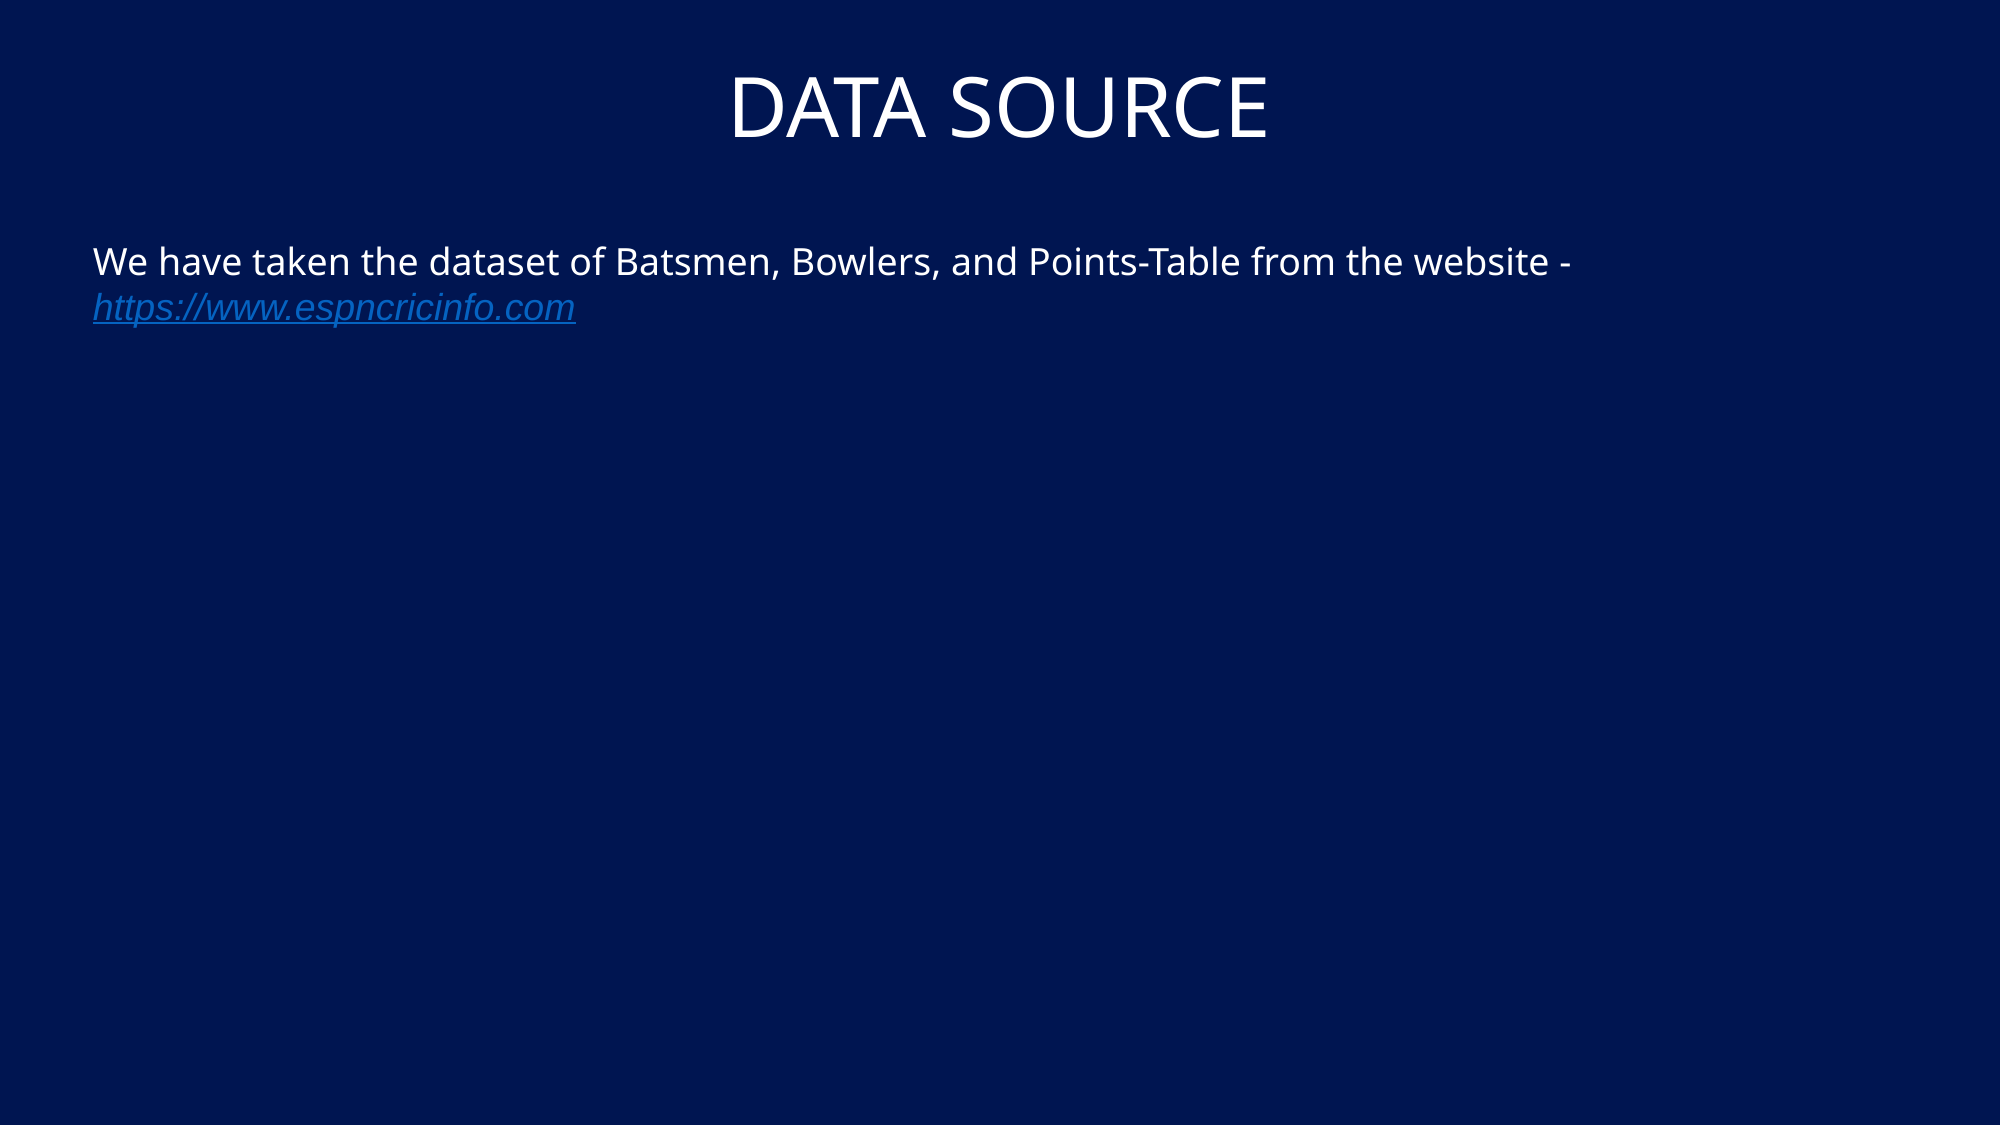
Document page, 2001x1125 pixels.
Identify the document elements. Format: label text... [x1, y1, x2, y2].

text_box DATA SOURCE [99, 46, 1899, 162]
text_box We have taken the dataset of Batsmen, Bowlers, and Points-Table from the website - https://www.espncricinfo.com [78, 230, 1920, 335]
